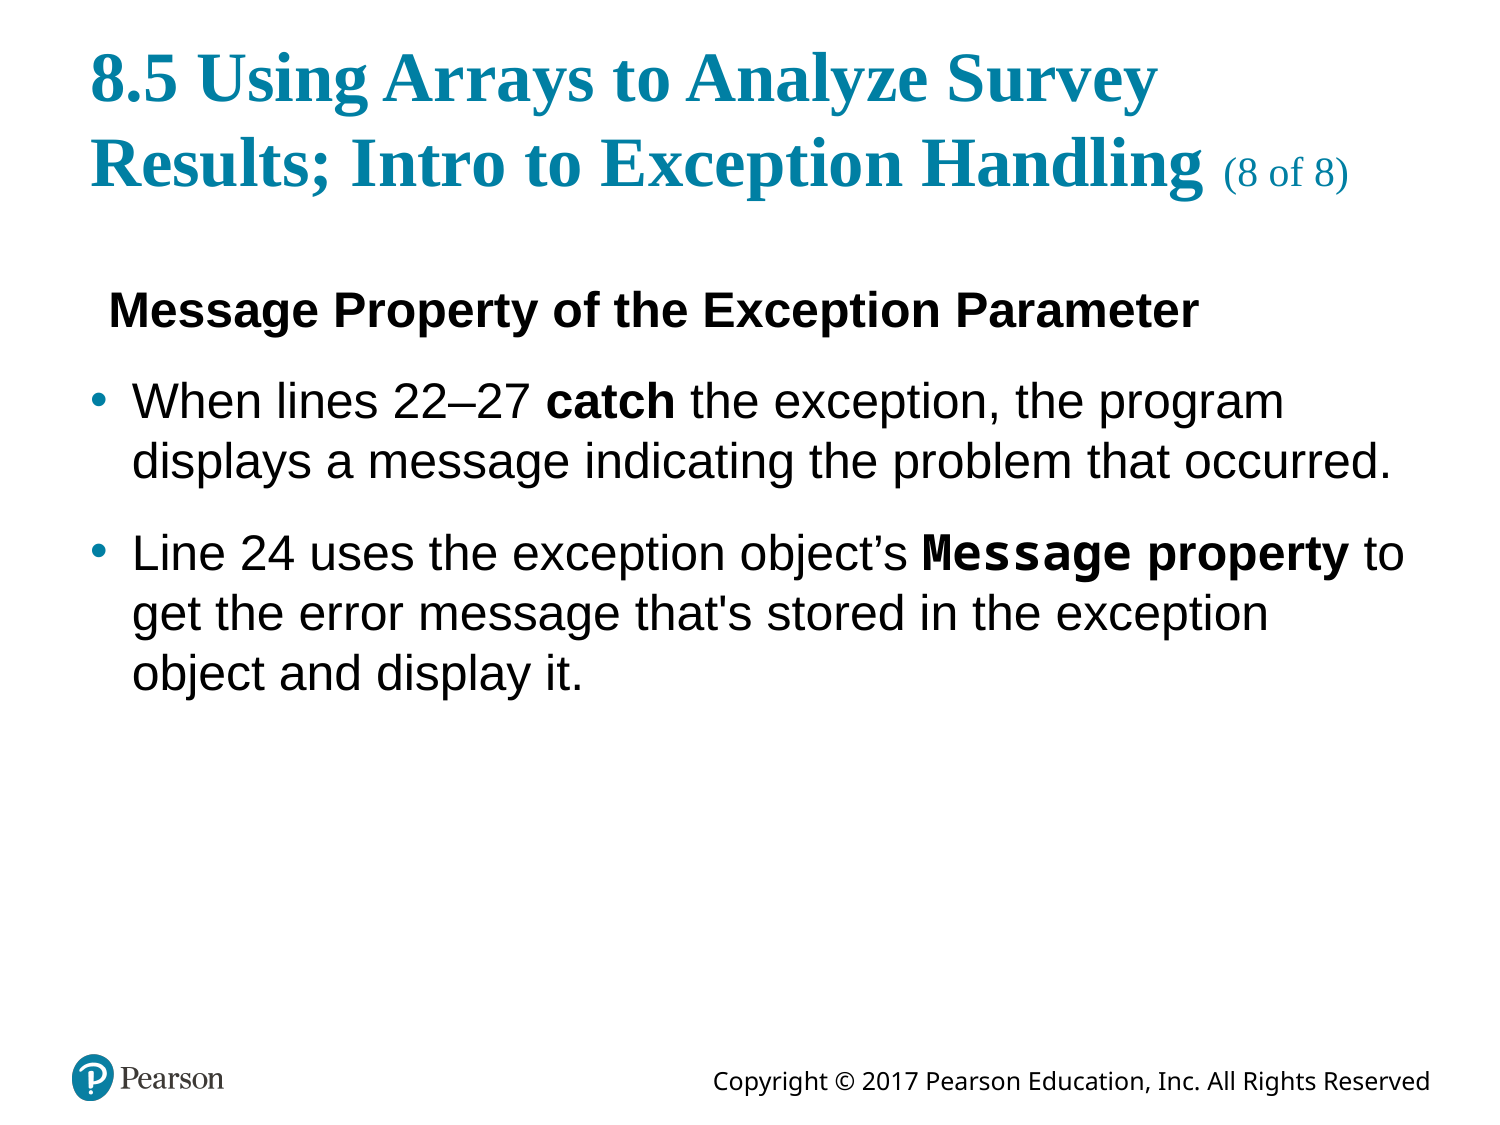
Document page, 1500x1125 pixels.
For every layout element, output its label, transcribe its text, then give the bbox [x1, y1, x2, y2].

title 8.5 Using Arrays to Analyze Survey Results; Intro to Exception Handling (8 of 8) [75, 35, 1425, 216]
picture [72, 1054, 88, 1070]
picture [72, 1087, 83, 1101]
picture [80, 1063, 106, 1088]
picture [98, 1054, 224, 1101]
list Message Property of the Exception Parameter When lines 22–27 catch the exception, the program displays a message indicating the problem that occurred. Line 24 uses the exception object’s Message property to get the error message that's stored in the exception object and display it. [75, 262, 1425, 1005]
